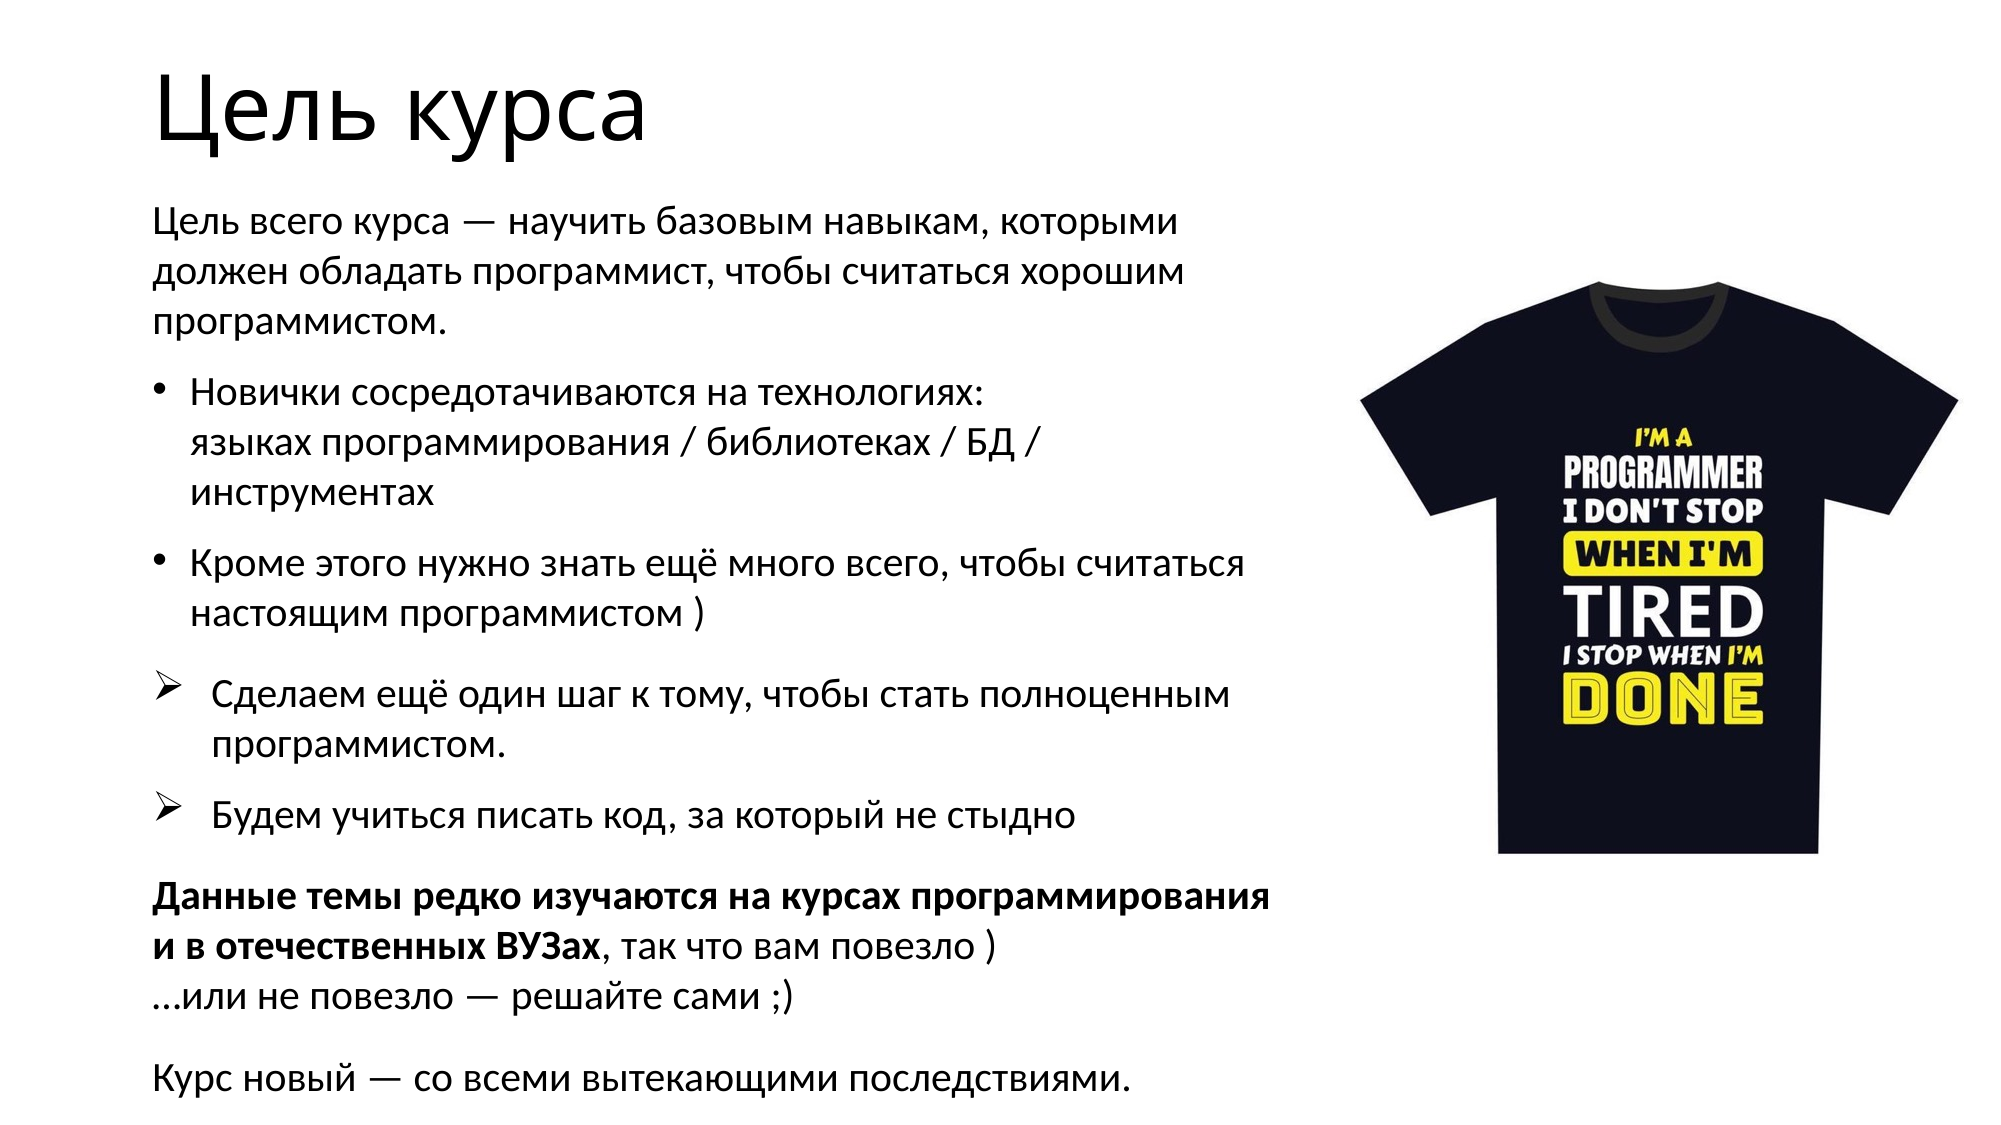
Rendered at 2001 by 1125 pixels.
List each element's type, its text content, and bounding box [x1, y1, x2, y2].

picture [1356, 256, 1969, 869]
title Цель курса [137, 37, 1863, 184]
list Цель всего курса — научить базовым навыкам, которыми должен обладать программист, чтобы считаться хорошим программистом. Новички сосредотачиваются на технологиях: языках программирования / библиотеках / БД / инструментах Кроме этого нужно знать ещё много всего, чтобы считаться настоящим программистом ) Сделаем ещё один шаг к тому, чтобы стать полноценным программистом. Будем учиться писать код, за который не стыдно Данные темы редко изучаются на курсах программирования и в отечественных ВУЗах, так что вам повезло ) …или не повезло — решайте сами ;) Курс новый — со всеми вытекающими последствиями. [137, 185, 1298, 1108]
